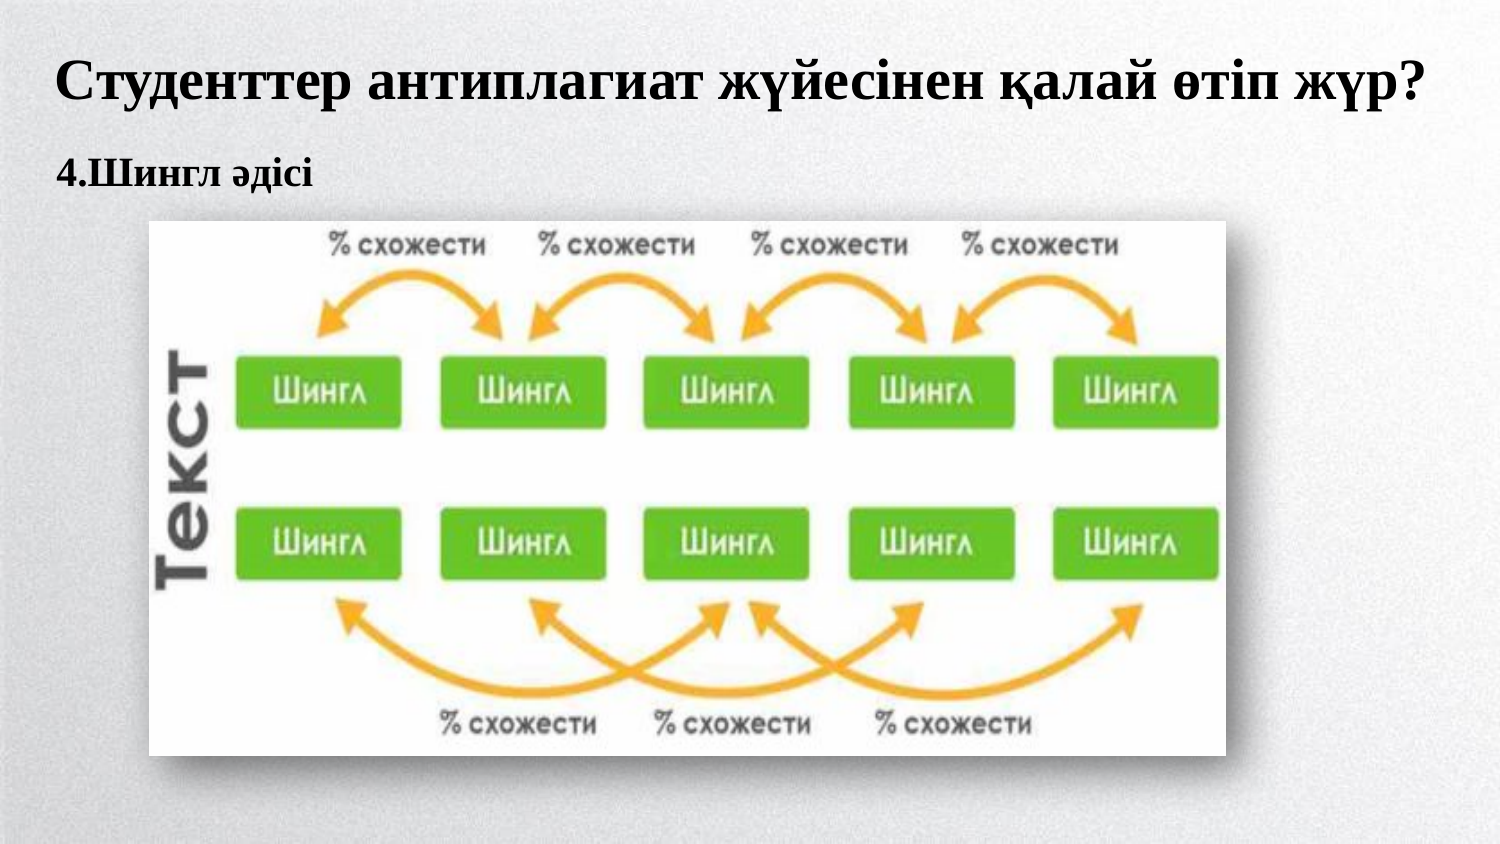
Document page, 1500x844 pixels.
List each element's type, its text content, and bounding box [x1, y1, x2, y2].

picture [0, 0, 1500, 844]
text_box 4.Шингл әдісі [41, 137, 329, 203]
text_box Студенттер антиплагиат жүйесінен қалай өтіп жүр? [40, 33, 1460, 119]
